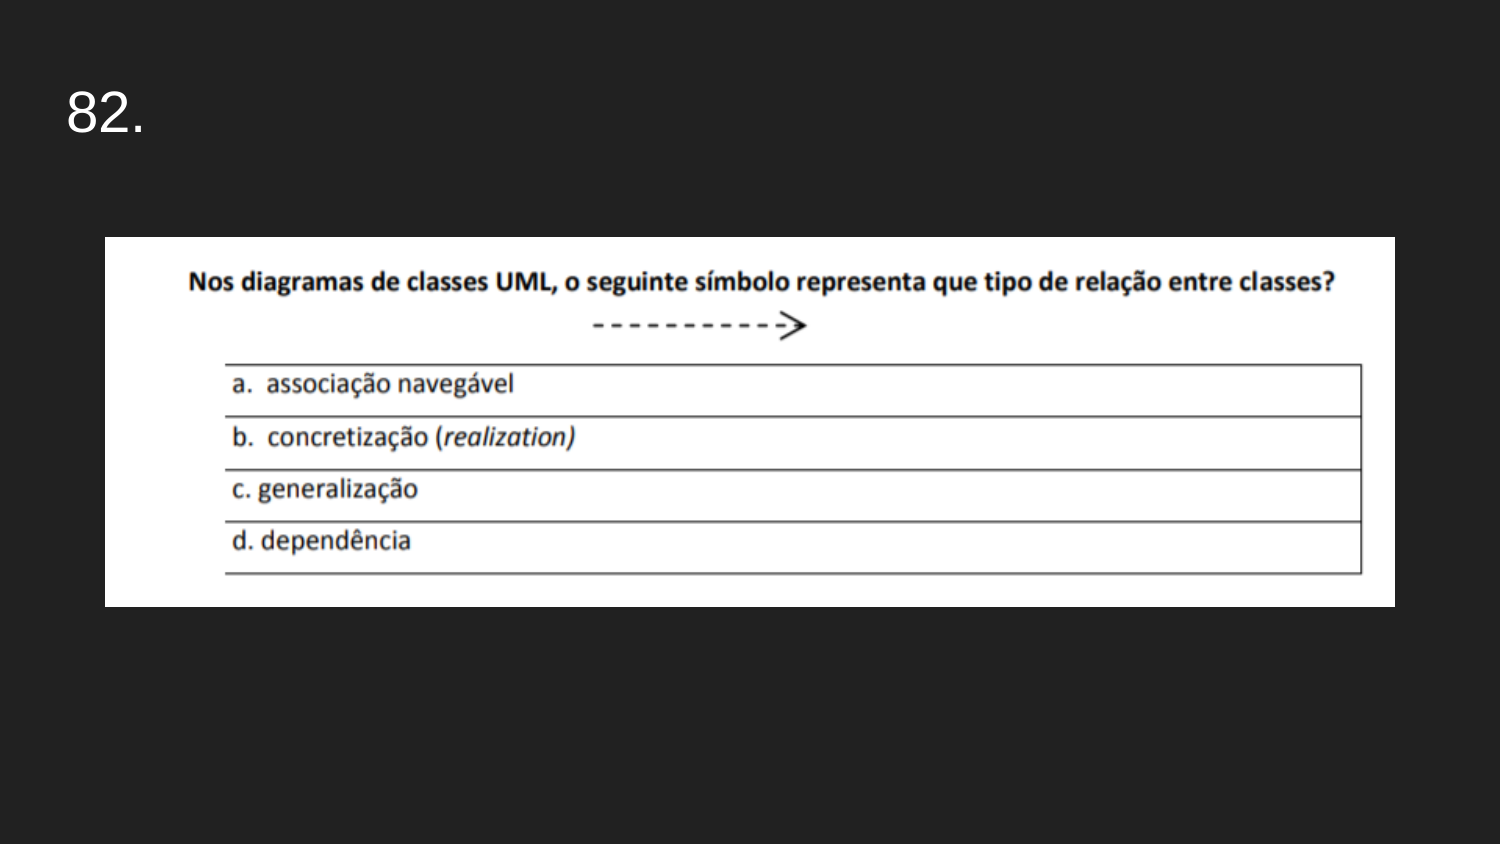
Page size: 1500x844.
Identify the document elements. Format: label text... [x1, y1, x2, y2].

picture [105, 237, 1395, 607]
title 82. [51, 59, 1449, 153]
